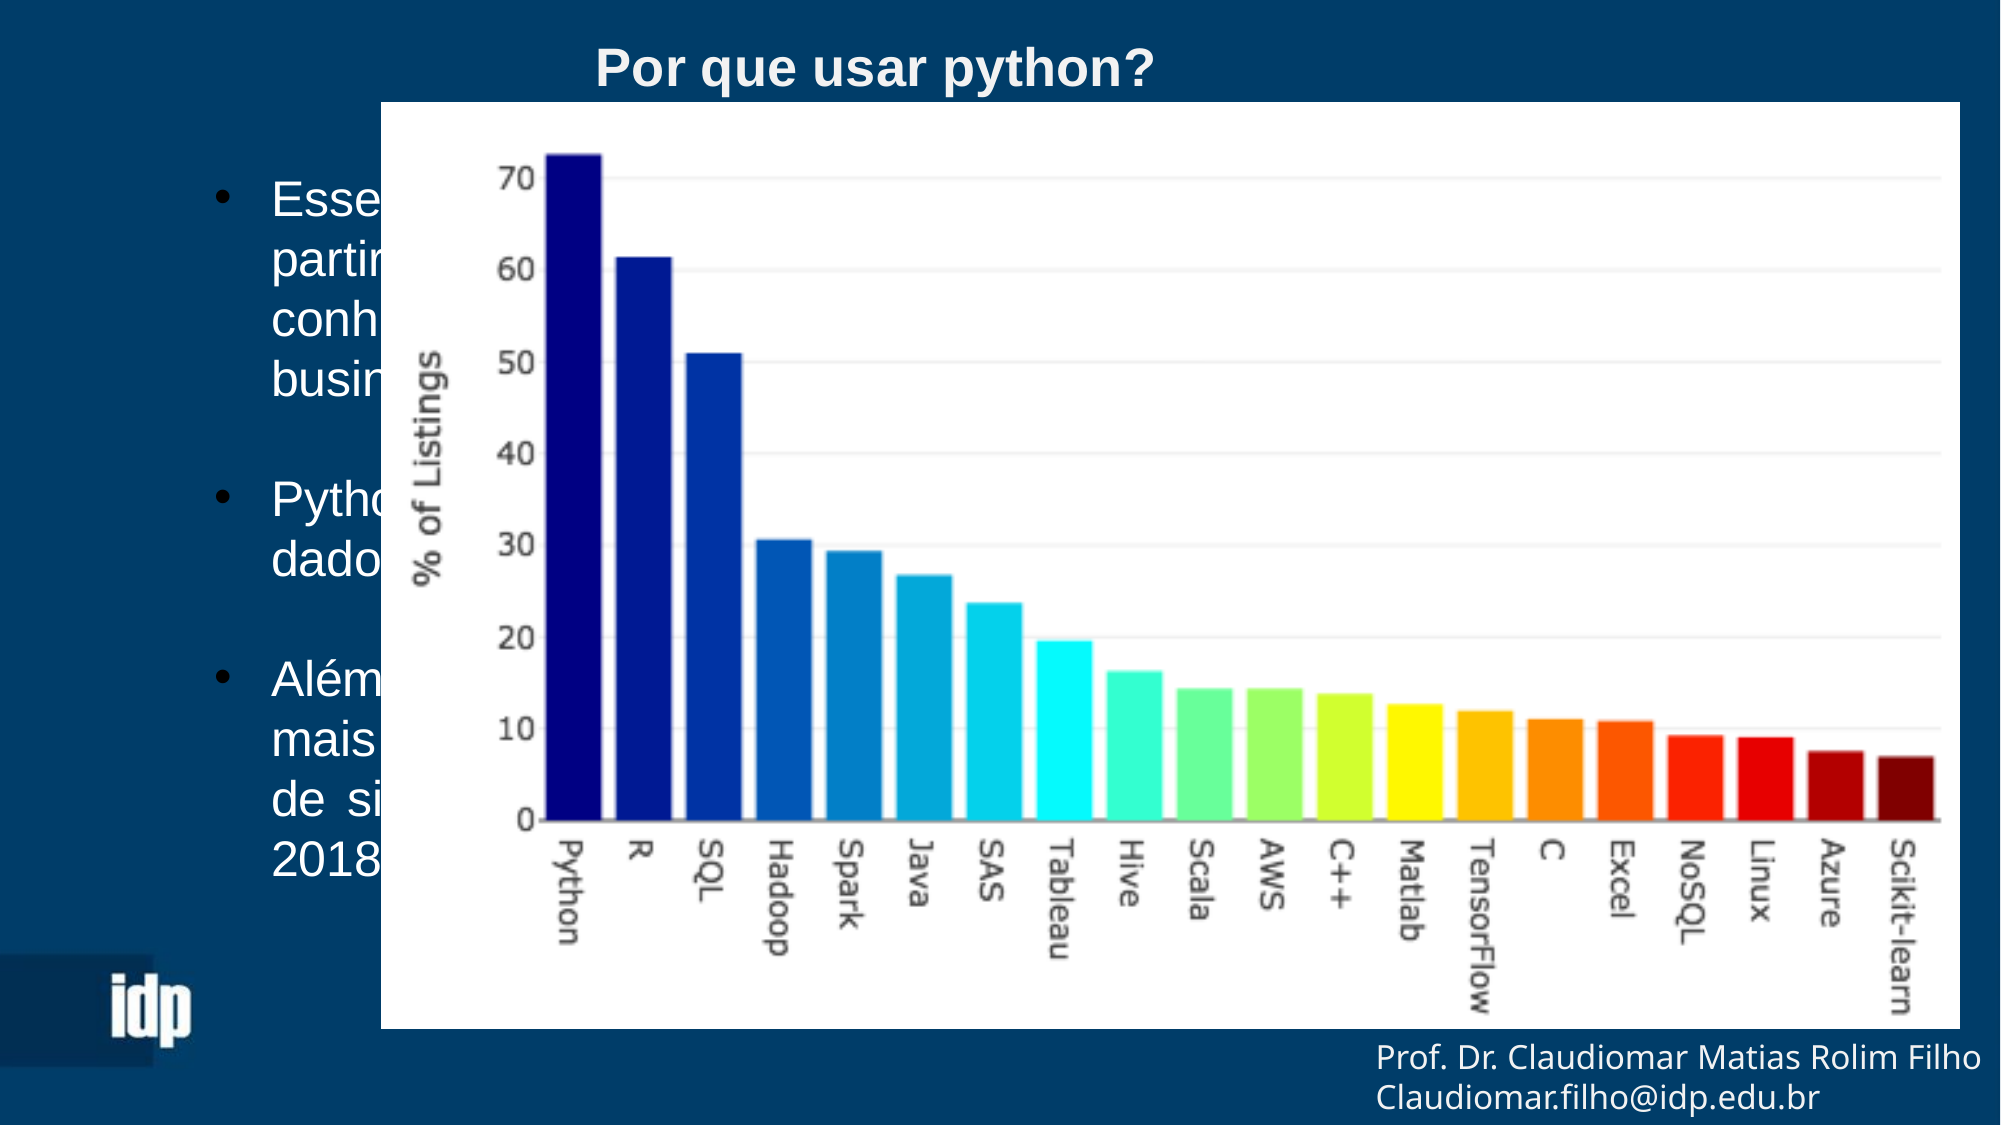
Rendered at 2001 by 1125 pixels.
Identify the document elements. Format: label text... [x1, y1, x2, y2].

picture [0, 0, 2001, 1125]
text_box Por que usar python? [580, 24, 2000, 883]
text_box Prof. Dr. Claudiomar Matias Rolim Filho Claudiomar.filho@idp.edu.br [1360, 1029, 2000, 1124]
text_box Esse crescimento do interesse por Python extremamente acentuado a partir de 2012 está conectado ao avanço da área de ciência de dados e conhecimentos relacionados, como aprendizagem de máquina, big data, business analytics, entre outras. Python e R costumam ser as linguagens mais citadas por cientistas de dados em seus perfis em redes sociais como LinkedIn Além disso, o mercado de trabalho abraçou essas duas linguagens, com mais de 70% dos anúncios de vagas para cientistas de dados, retirados de sites como LinkedIn, Indeed, SimplyHired e Monster em outubro de 2018, mencionando Python e mais de 60% mencionando R. [200, 158, 381, 894]
